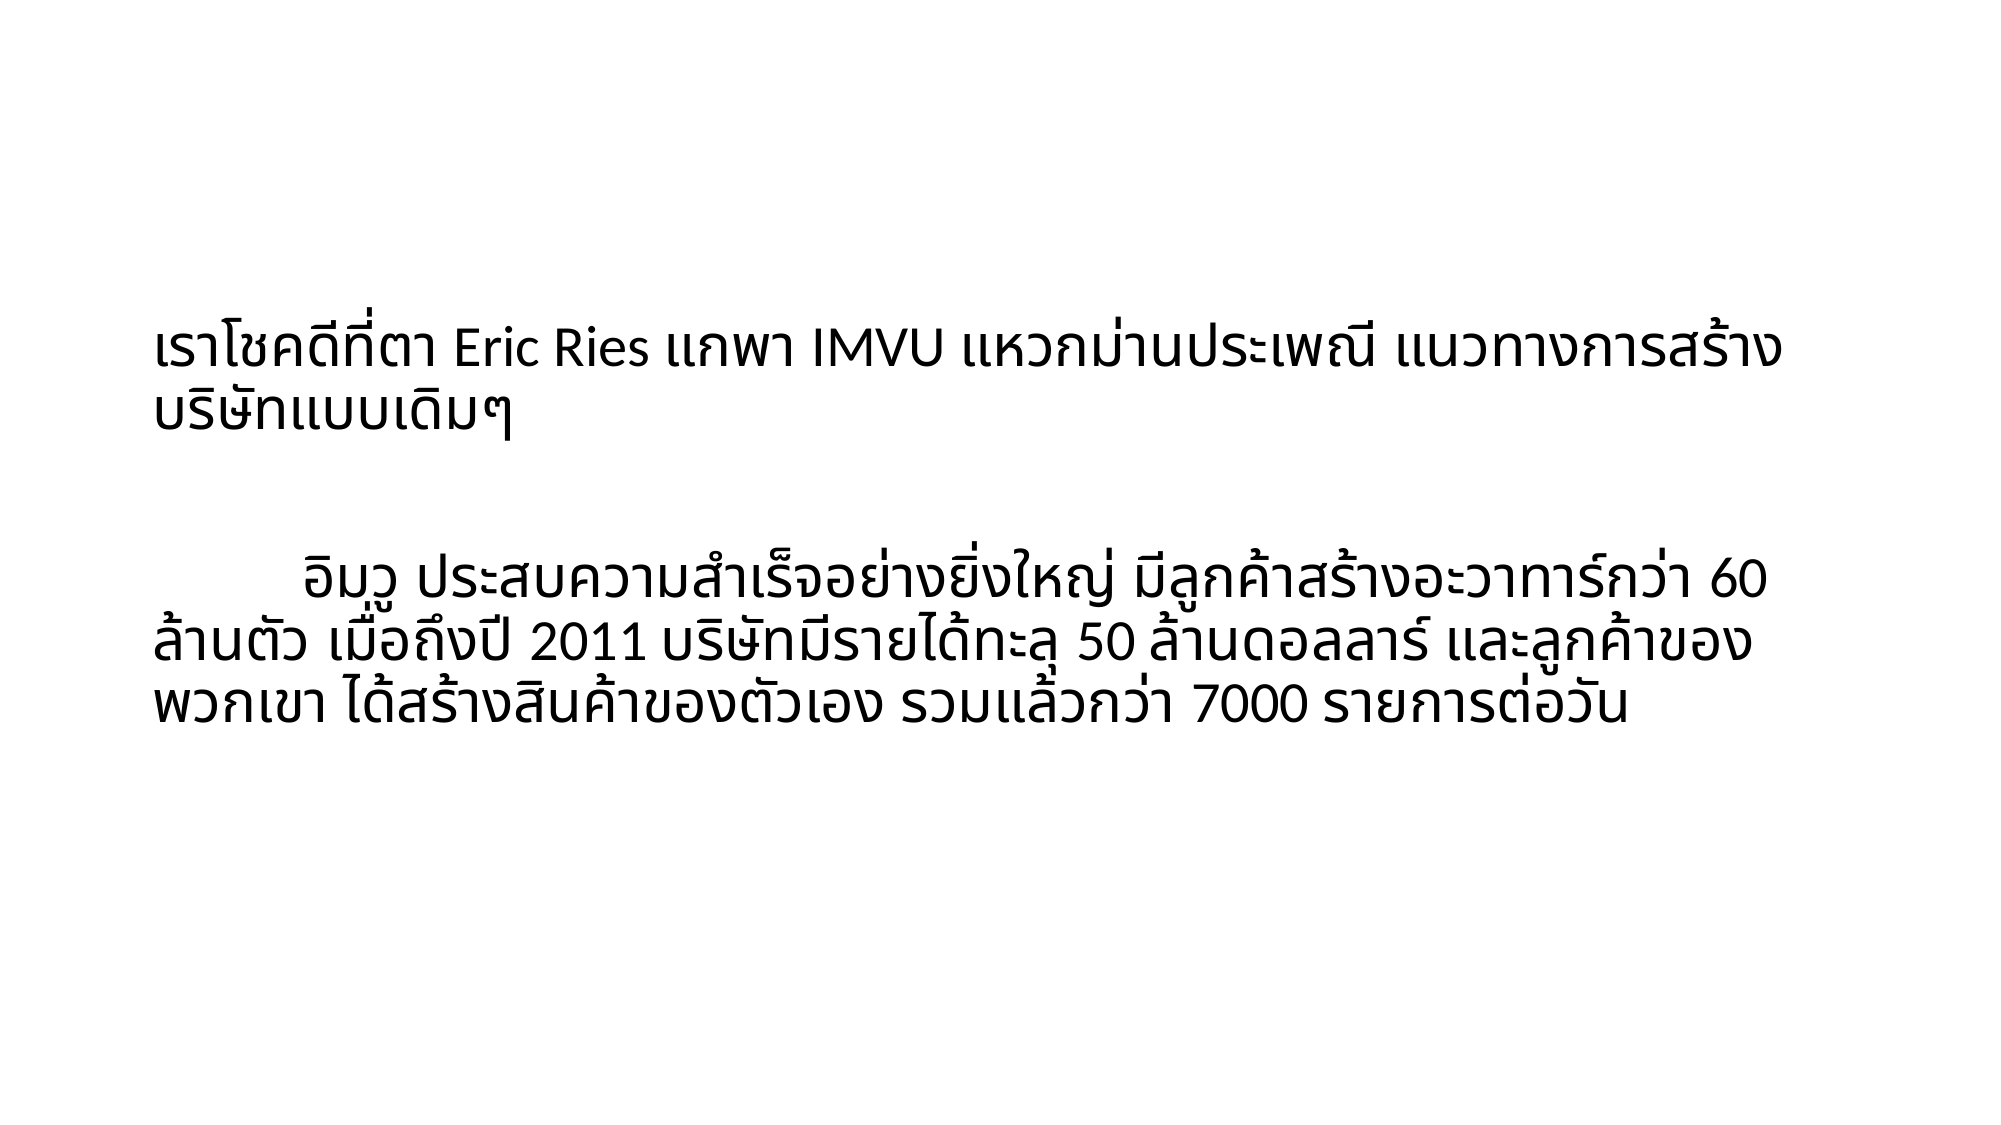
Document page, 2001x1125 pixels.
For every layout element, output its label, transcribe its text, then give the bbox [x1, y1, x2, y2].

list เราโชคดีที่ตา Eric Ries แกพา IMVU แหวกม่านประเพณี แนวทางการสร้างบริษัทแบบเดิมๆ อิมวู ประสบความสำเร็จอย่างยิ่งใหญ่ มีลูกค้าสร้างอะวาทาร์กว่า 60 ล้านตัว เมื่อถึงปี 2011 บริษัทมีรายได้ทะลุ 50 ล้านดอลลาร์ และลูกค้าของพวกเขา ได้สร้างสินค้าของตัวเอง รวมแล้วกว่า 7000 รายการต่อวัน [137, 122, 1863, 1014]
